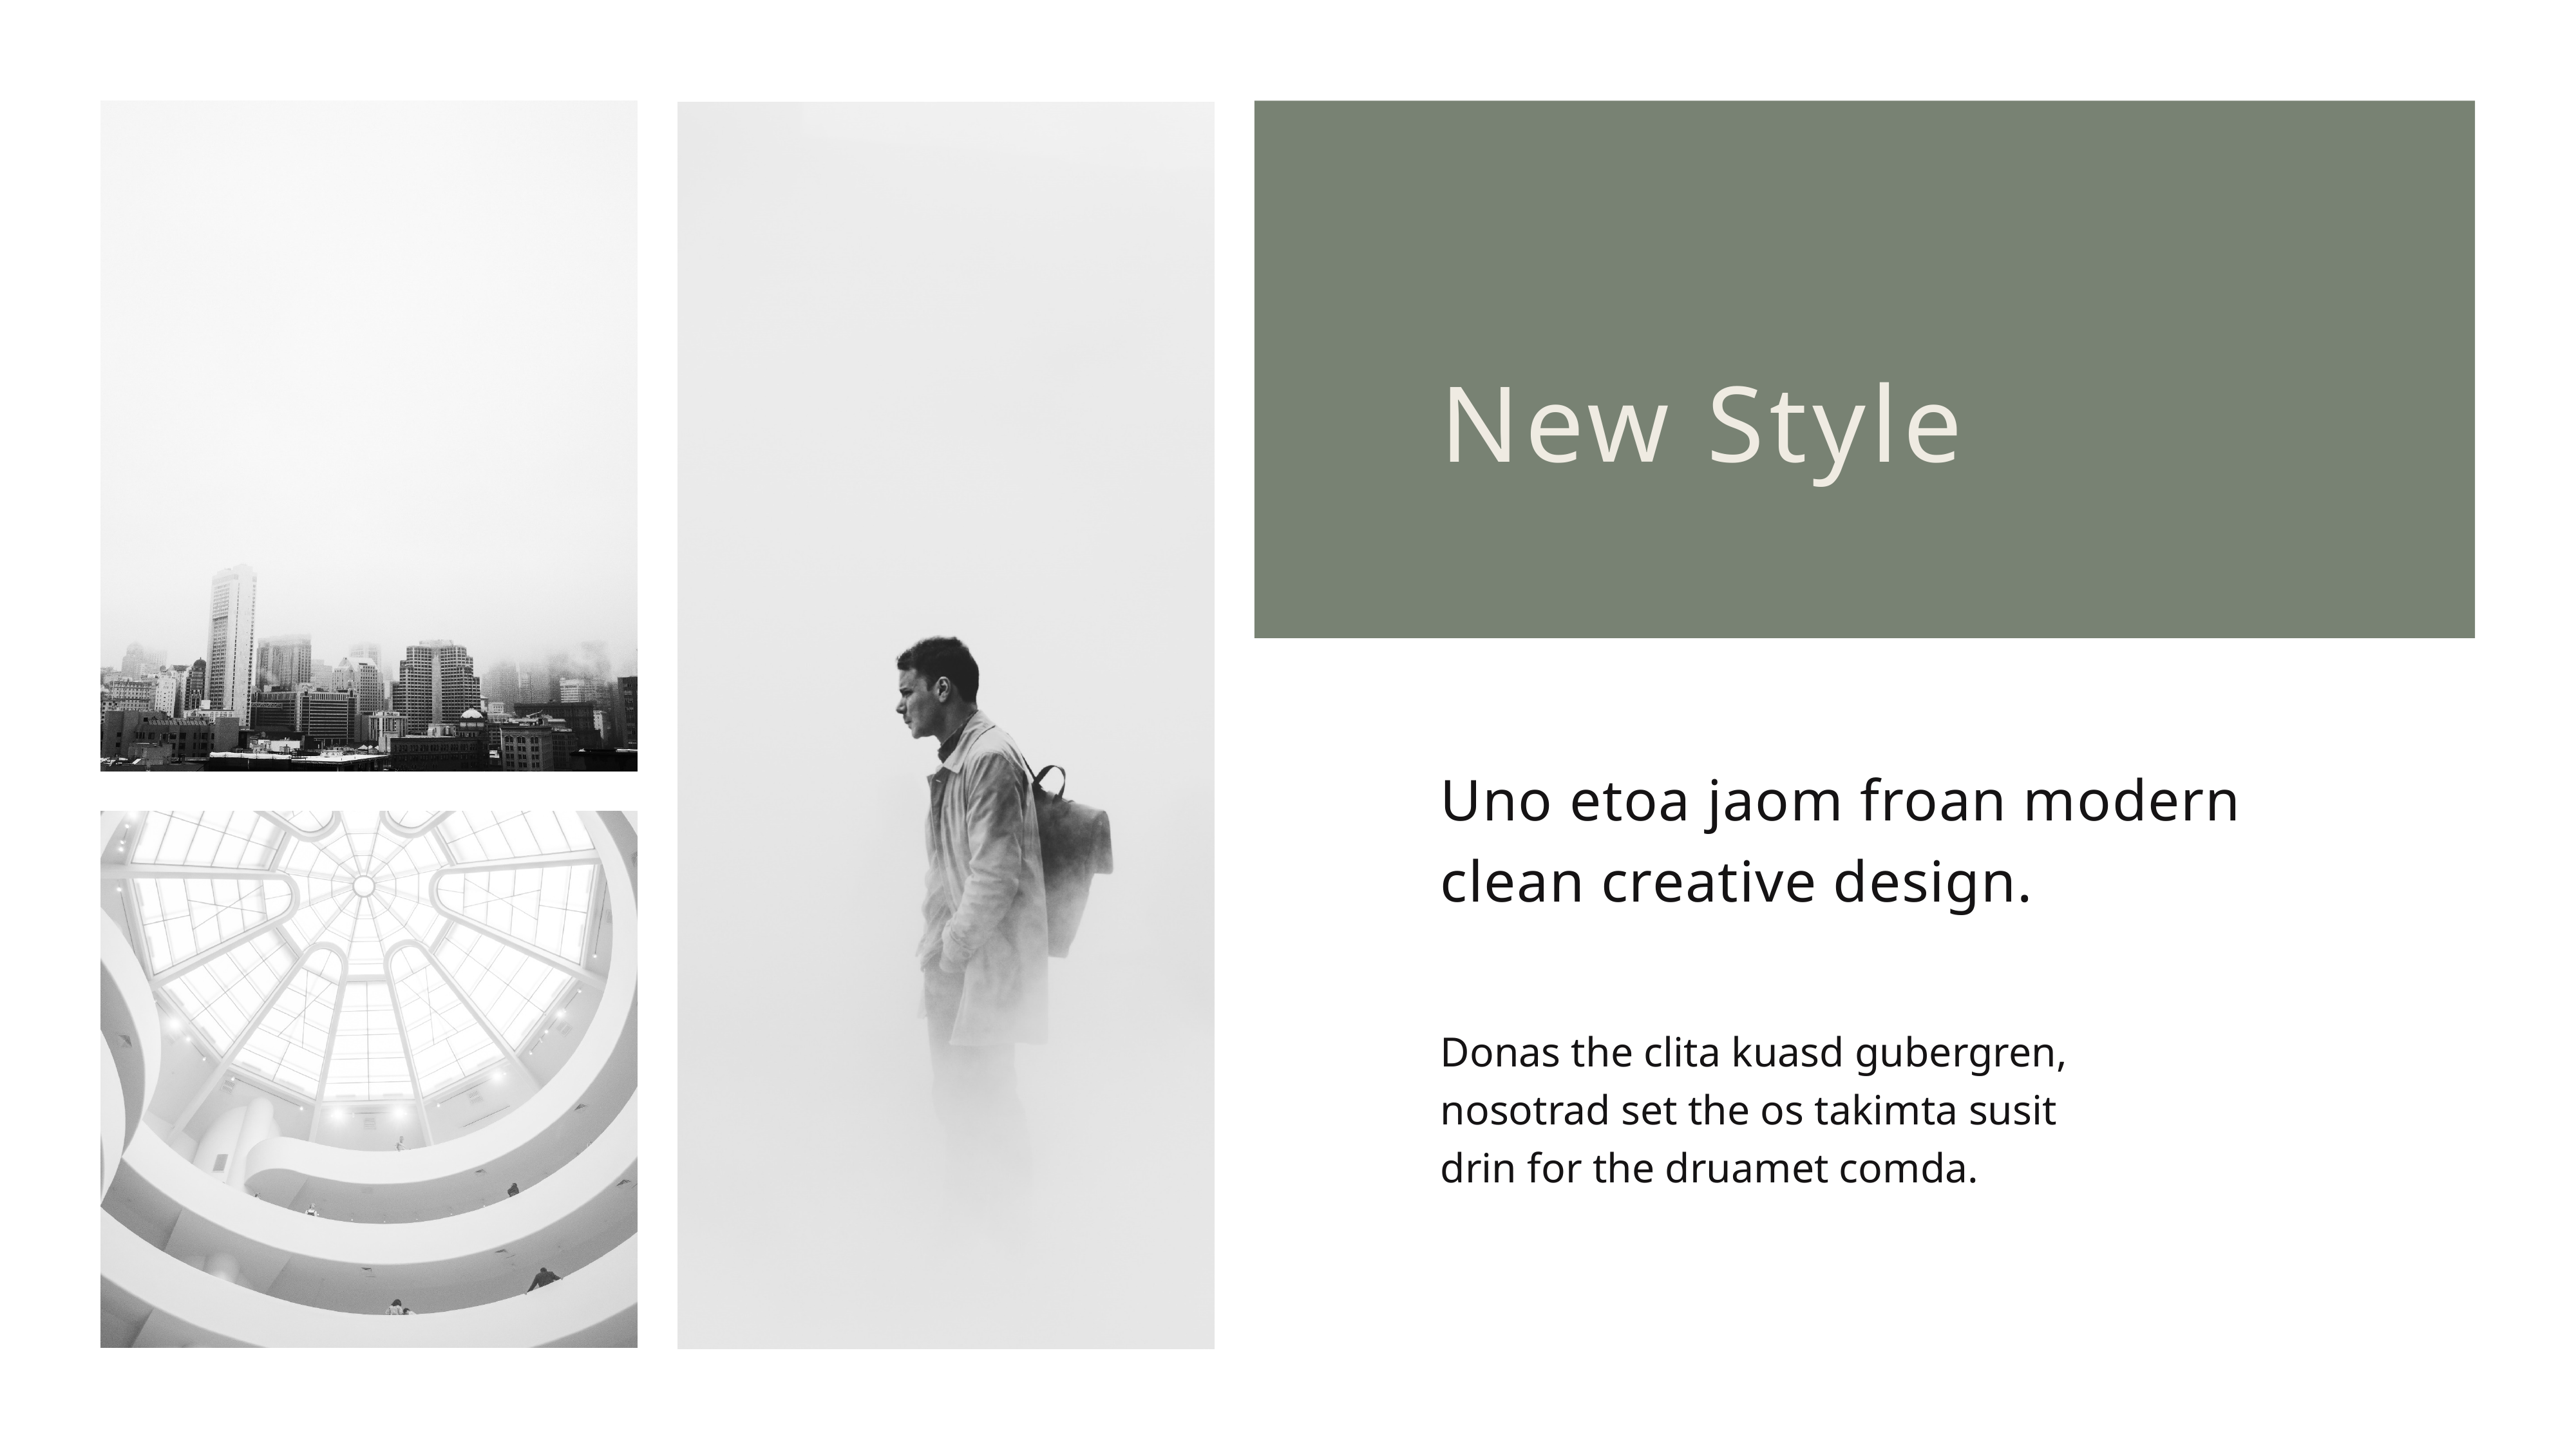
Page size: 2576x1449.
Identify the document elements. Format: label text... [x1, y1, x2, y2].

text_box New Style [1435, 353, 2275, 488]
picture [100, 811, 638, 1349]
text_box Donas the clita kuasd gubergren, nosotrad set the os takimta susit drin for the druamet comda. [1435, 1012, 2080, 1196]
picture [100, 100, 638, 772]
text_box [1254, 100, 2476, 638]
picture [677, 102, 1215, 1350]
text_box Uno etoa jaom froan modern clean creative design. [1435, 746, 2275, 918]
